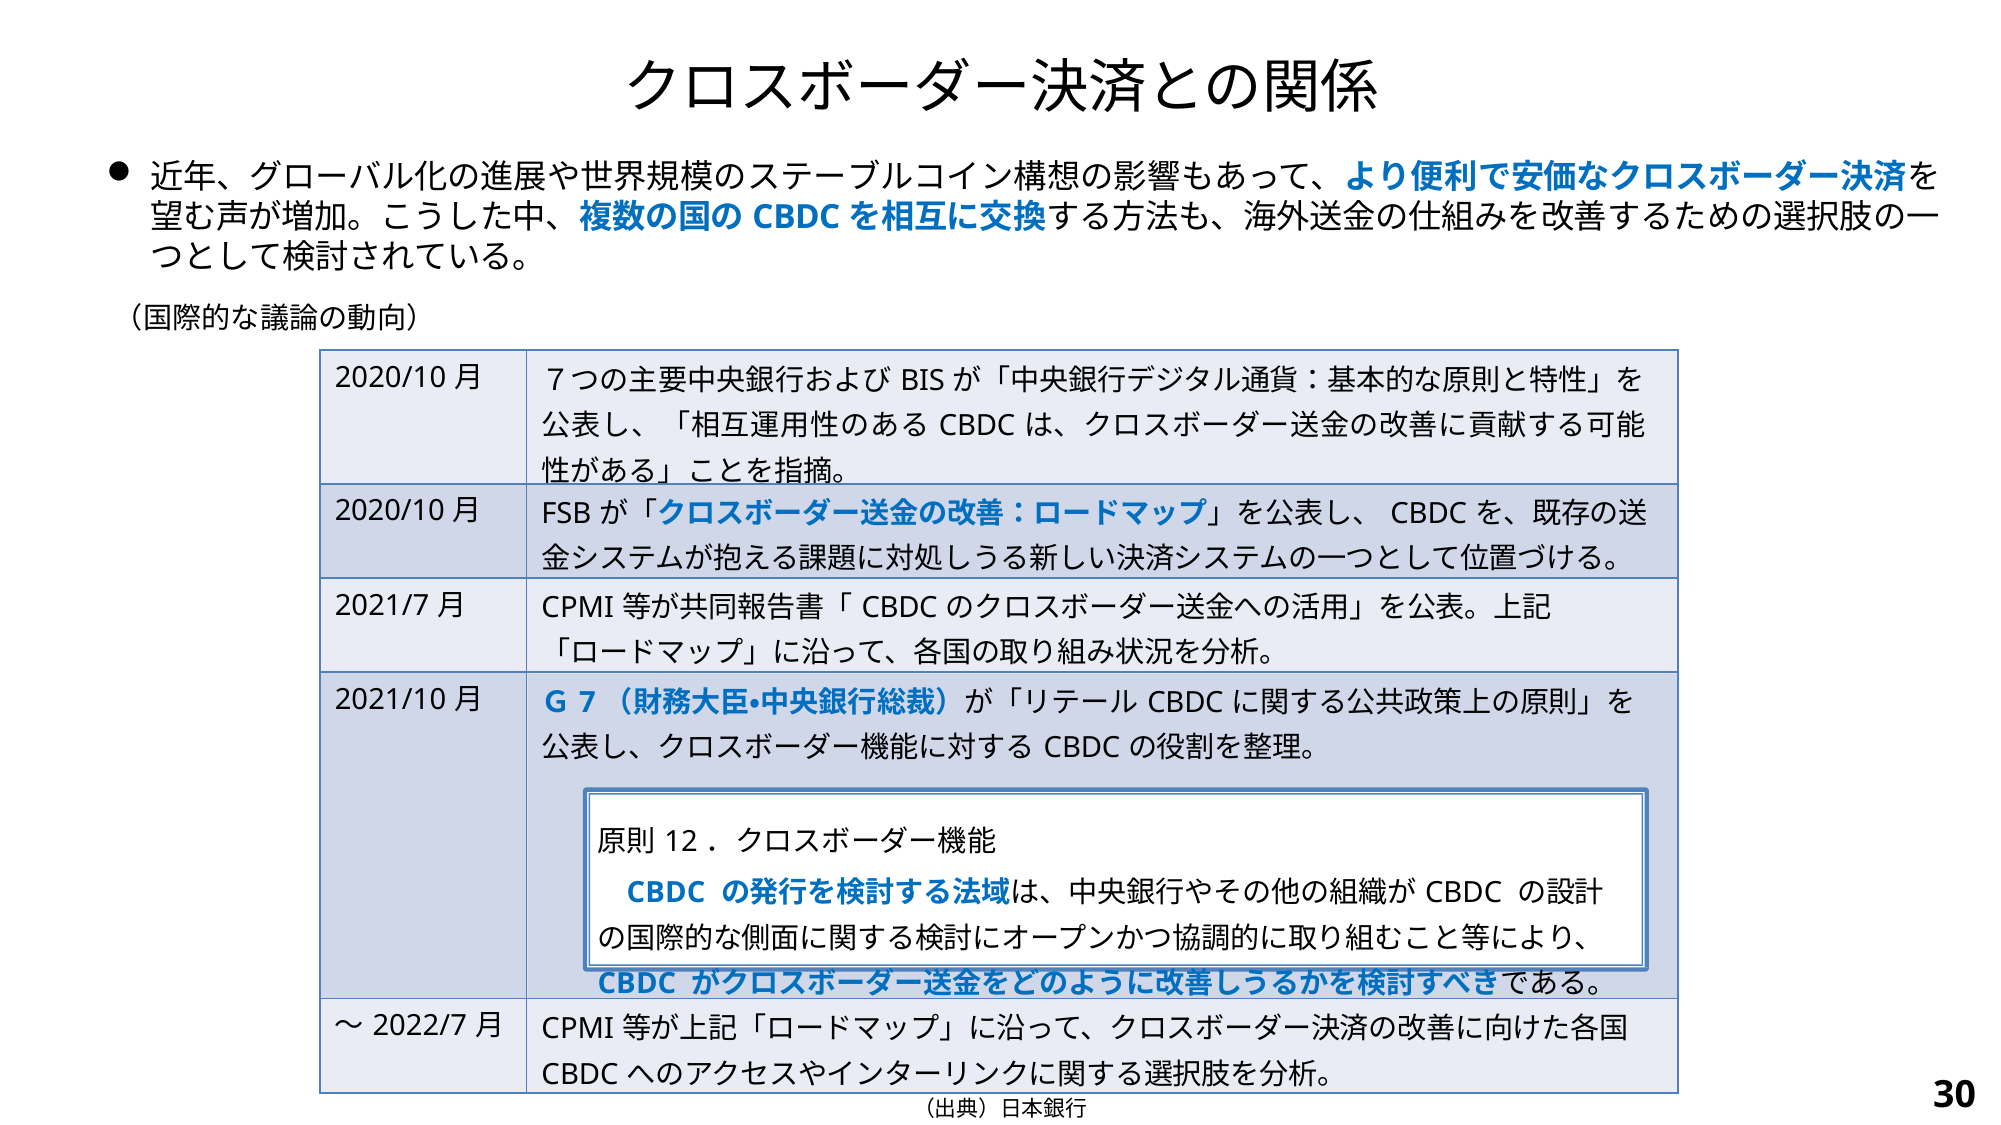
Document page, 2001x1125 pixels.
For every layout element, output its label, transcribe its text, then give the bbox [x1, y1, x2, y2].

table_cell ～2022/7月 [321, 999, 526, 1092]
text_box 近年、グローバル化の進展や世界規模のステーブルコイン構想の影響もあって、より便利で安価なクロスボーダー決済を望む声が増加。こうした中、複数の国のCBDCを相互に交換する方法も、海外送金の仕組みを改善するための選択肢の一つとして検討されている。 （国際的な議論の動向） [104, 179, 1941, 335]
title クロスボーダー決済との関係 [0, 0, 2000, 179]
table_cell 2020/10月 [321, 485, 526, 577]
table_header 2020/10月 [321, 351, 526, 483]
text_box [527, 673, 1680, 1000]
table_cell 2021/10月 [321, 673, 526, 998]
table_header ７つの主要中央銀行およびBISが「中央銀行デジタル通貨：基本的な原則と特性」を公表し、「相互運用性のあるCBDCは、クロスボーダー送金の改善に貢献する可能性がある」ことを指摘。 [527, 351, 1677, 483]
table_cell FSBが「クロスボーダー送金の改善：ロードマップ」を公表し、CBDCを、既存の送 金システムが抱える課題に対処しうる新しい決済システムの一つとして位置づける。 [527, 485, 1677, 577]
table_cell 2021/7月 [321, 579, 526, 671]
text_box （出典）日本銀行 [864, 1087, 1136, 1125]
table_cell CPMI等が共同報告書「CBDCのクロスボーダー送金への活用」を公表。上記 「ロードマップ」に沿って、各国の取り組み状況を分析。 [527, 579, 1677, 671]
slide_number 30 [1909, 1065, 2000, 1125]
table_cell CPMI等が上記「ロードマップ」に沿って、クロスボーダー決済の改善に向けた各国 CBDCへのアクセスやインターリンクに関する選択肢を分析。 [527, 1000, 1677, 1092]
